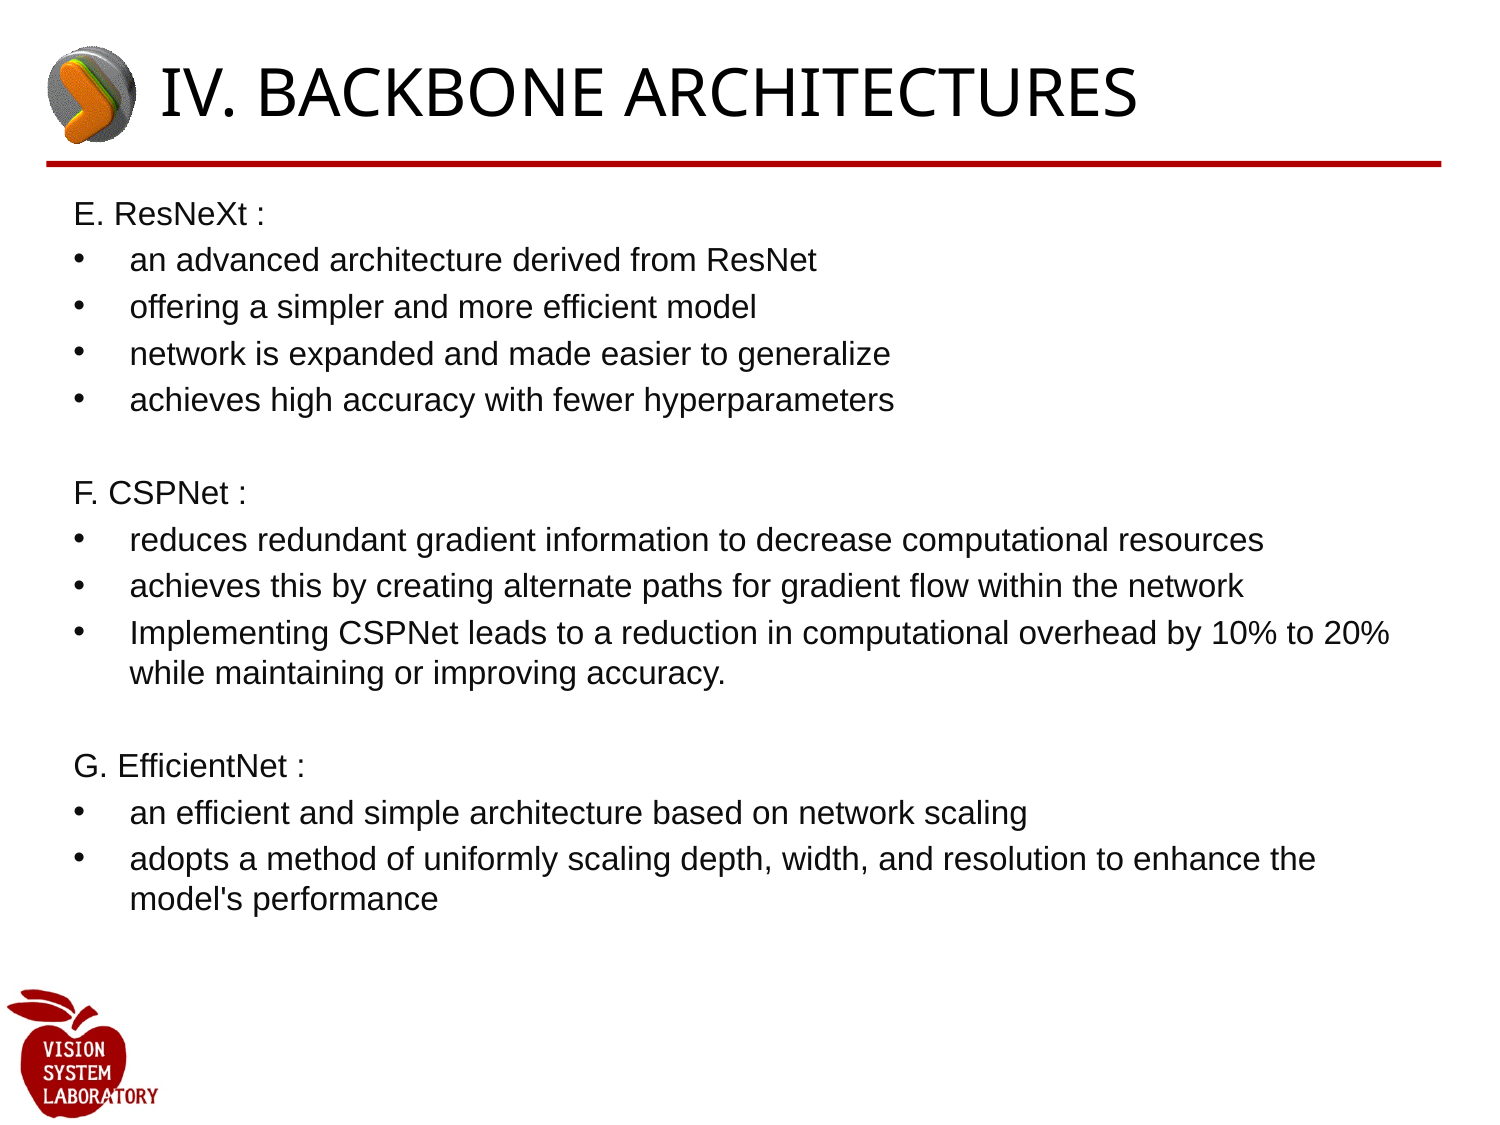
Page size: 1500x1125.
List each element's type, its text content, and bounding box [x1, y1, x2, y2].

title IV. BACKBONE ARCHITECTURES [145, 42, 1424, 135]
picture [3, 980, 173, 1121]
list E. ResNeXt : an advanced architecture derived from ResNet offering a simpler and more efficient model network is expanded and made easier to generalize achieves high accuracy with fewer hyperparameters F. CSPNet : reduces redundant gradient information to decrease computational resources achieves this by creating alternate paths for gradient flow within the network Implementing CSPNet leads to a reduction in computational overhead by 10% to 20% while maintaining or improving accuracy. G. EfficientNet : an efficient and simple architecture based on network scaling adopts a method of uniformly scaling depth, width, and resolution to enhance the model's performance [58, 184, 1442, 947]
picture [0, 10, 195, 188]
